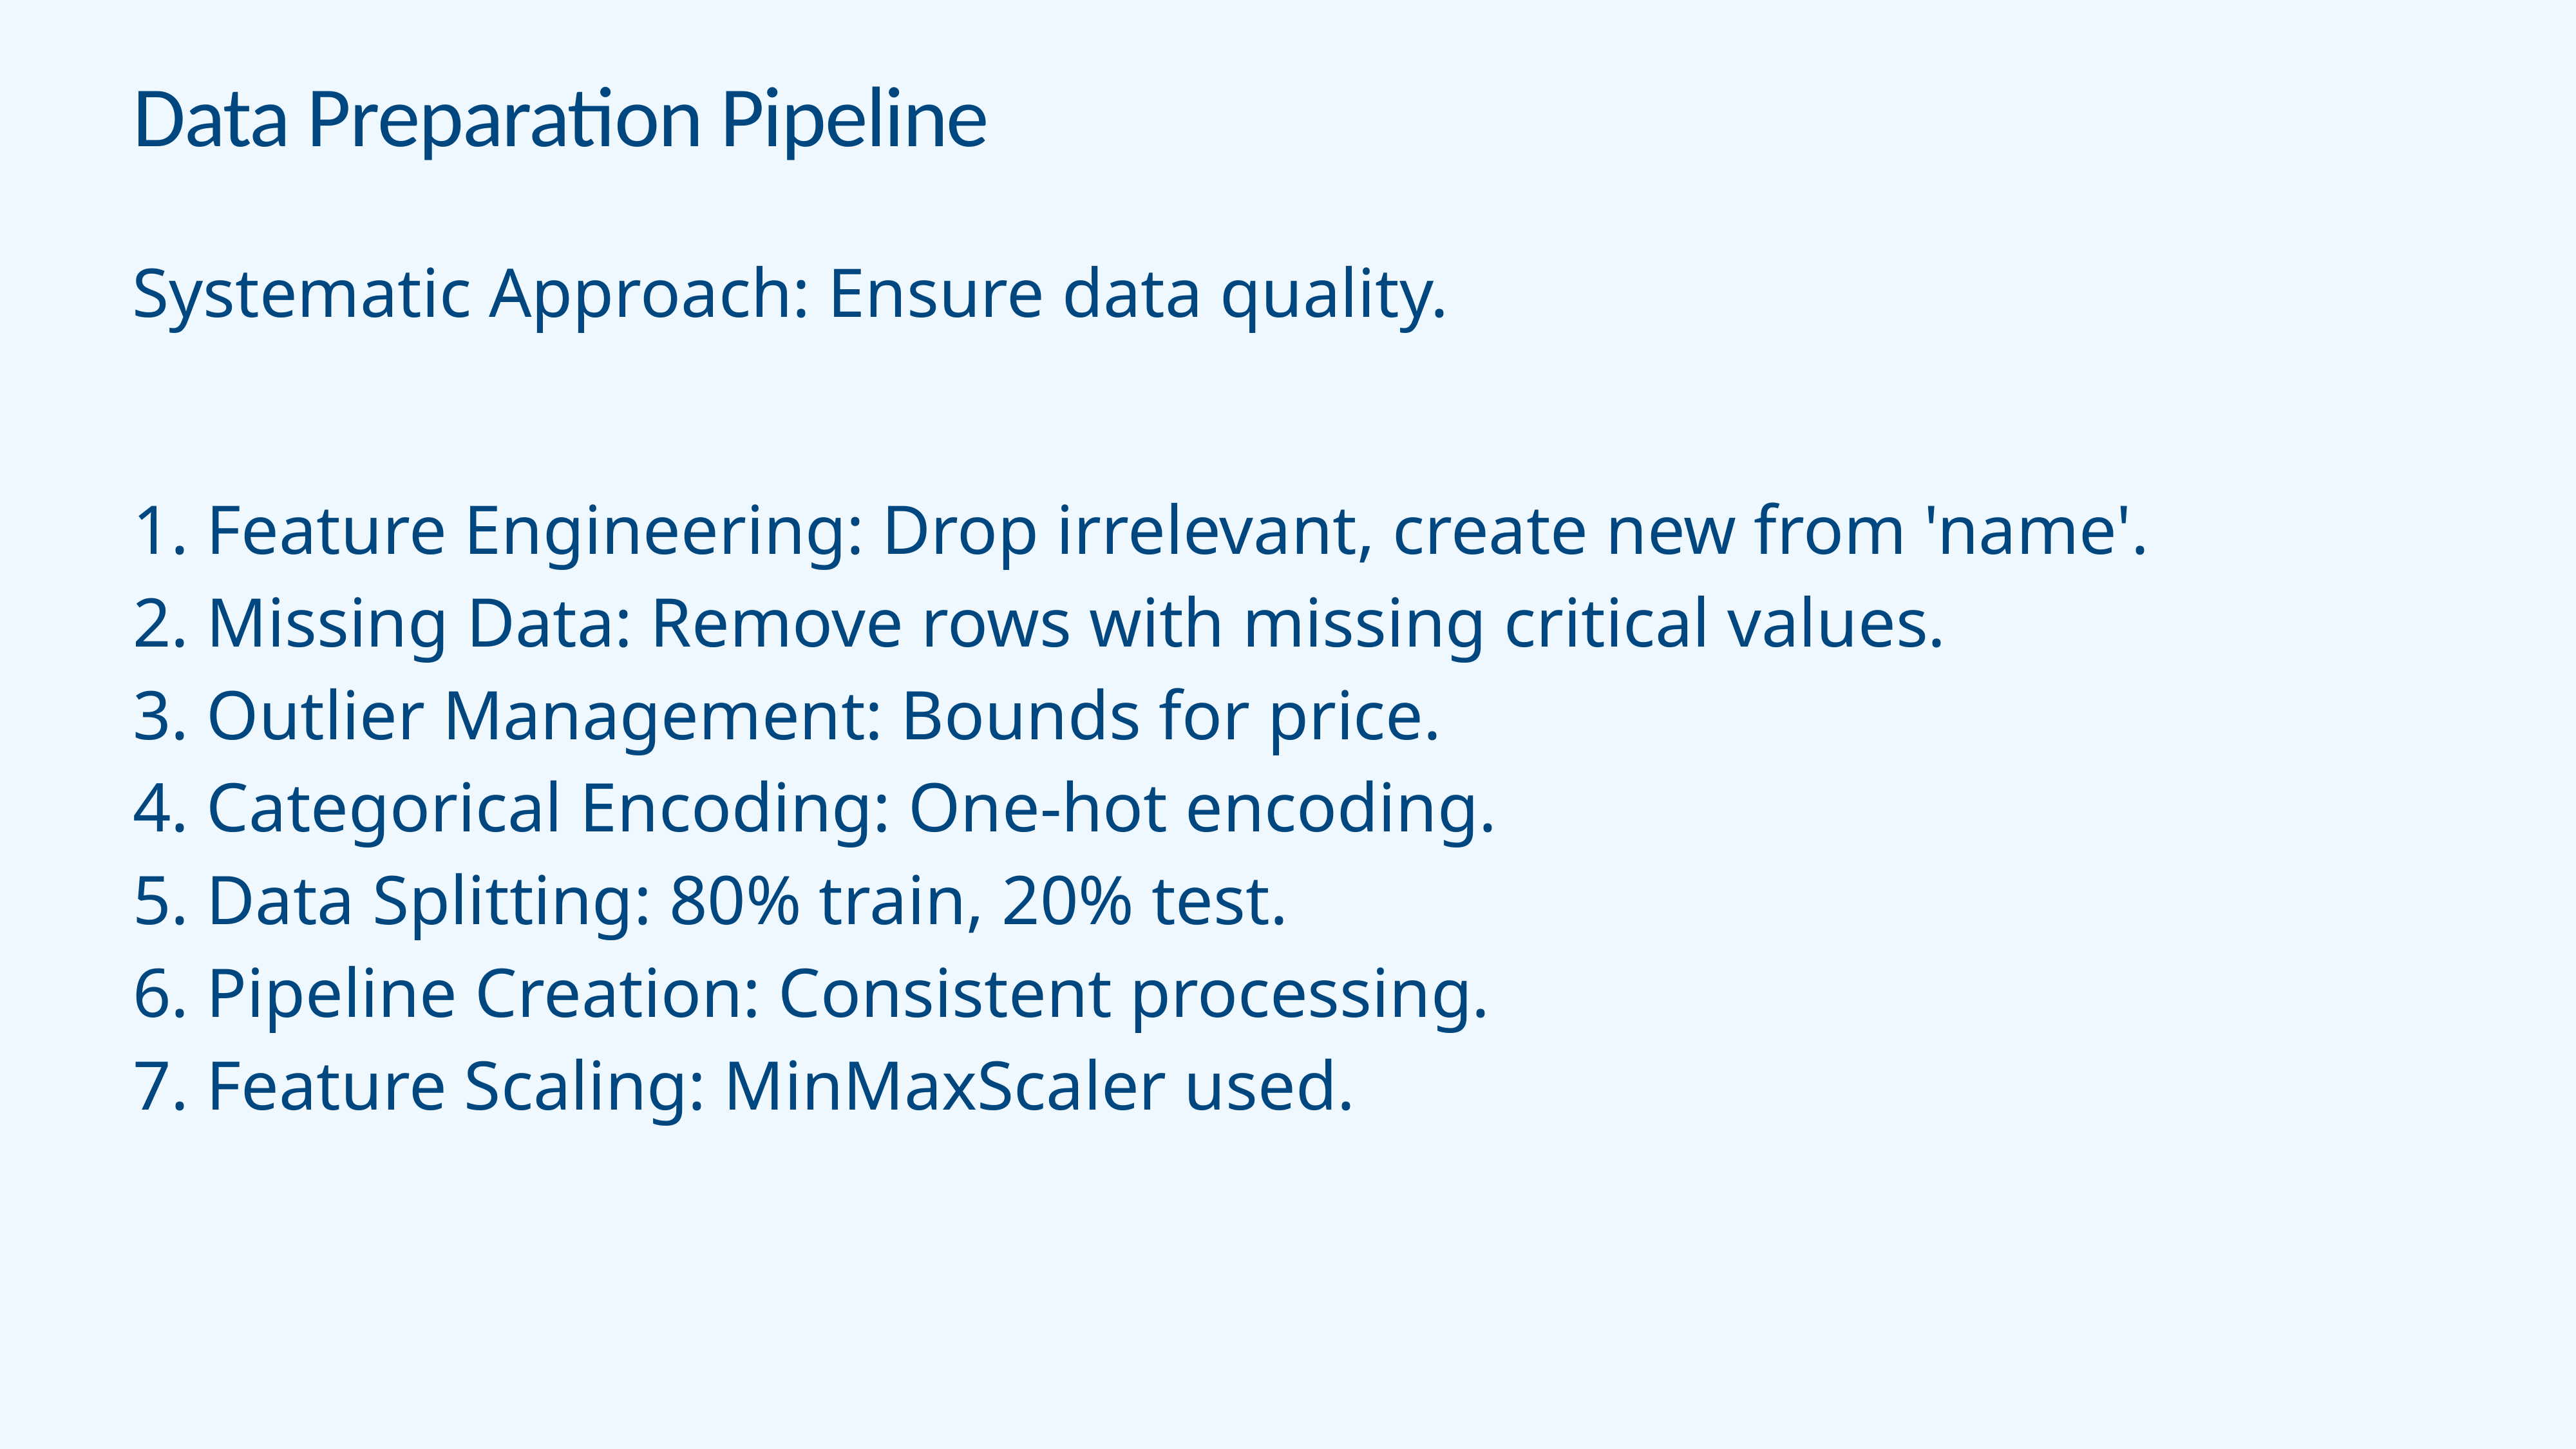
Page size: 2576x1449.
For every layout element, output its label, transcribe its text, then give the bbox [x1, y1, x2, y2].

list 1. Feature Engineering: Drop irrelevant, create new from 'name'. 2. Missing Data: Remove rows with missing critical values. 3. Outlier Management: Bounds for price. 4. Categorical Encoding: One-hot encoding. 5. Data Splitting: 80% train, 20% test. 6. Pipeline Creation: Consistent processing. 7. Feature Scaling: MinMaxScaler used. [127, 388, 2449, 1262]
title Data Preparation Pipeline [127, 66, 2449, 246]
list Systematic Approach: Ensure data quality. [127, 246, 2449, 352]
